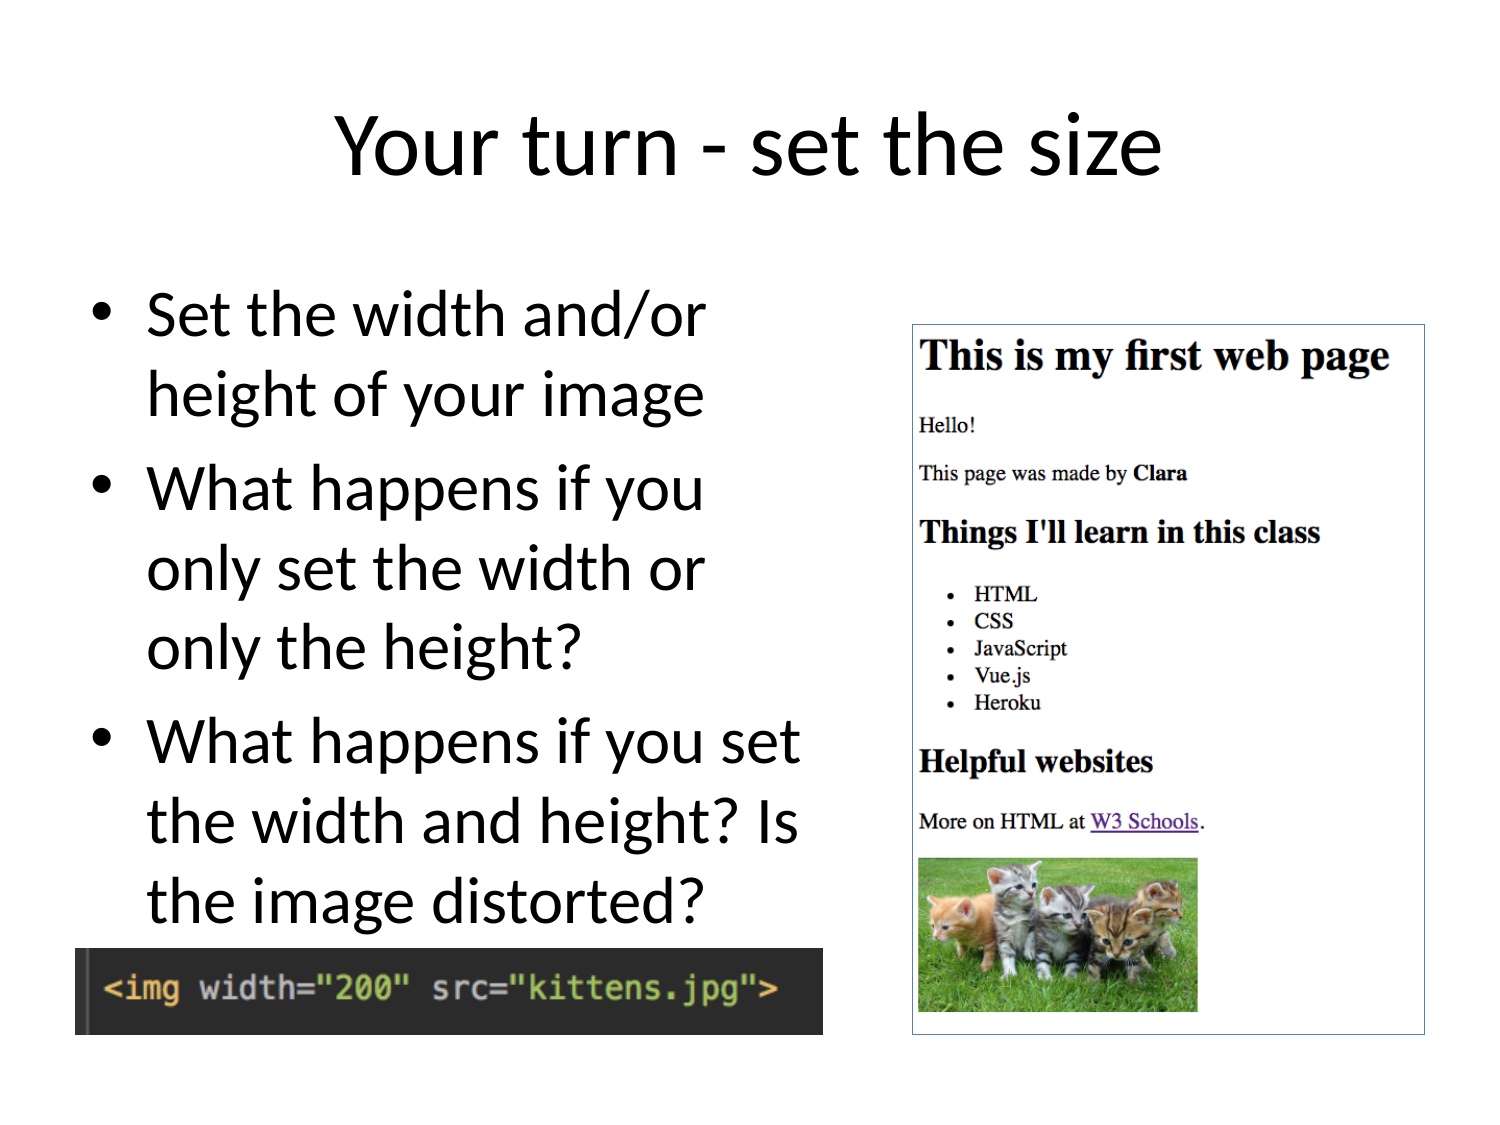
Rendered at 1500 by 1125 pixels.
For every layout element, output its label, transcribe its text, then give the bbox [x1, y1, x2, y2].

picture [912, 324, 1426, 1036]
list Set the width and/or height of your image What happens if you only set the width or only the height? What happens if you set the width and height? Is the image distorted? [75, 262, 834, 1005]
title Your turn - set the size [75, 45, 1425, 233]
picture [74, 947, 823, 1036]
